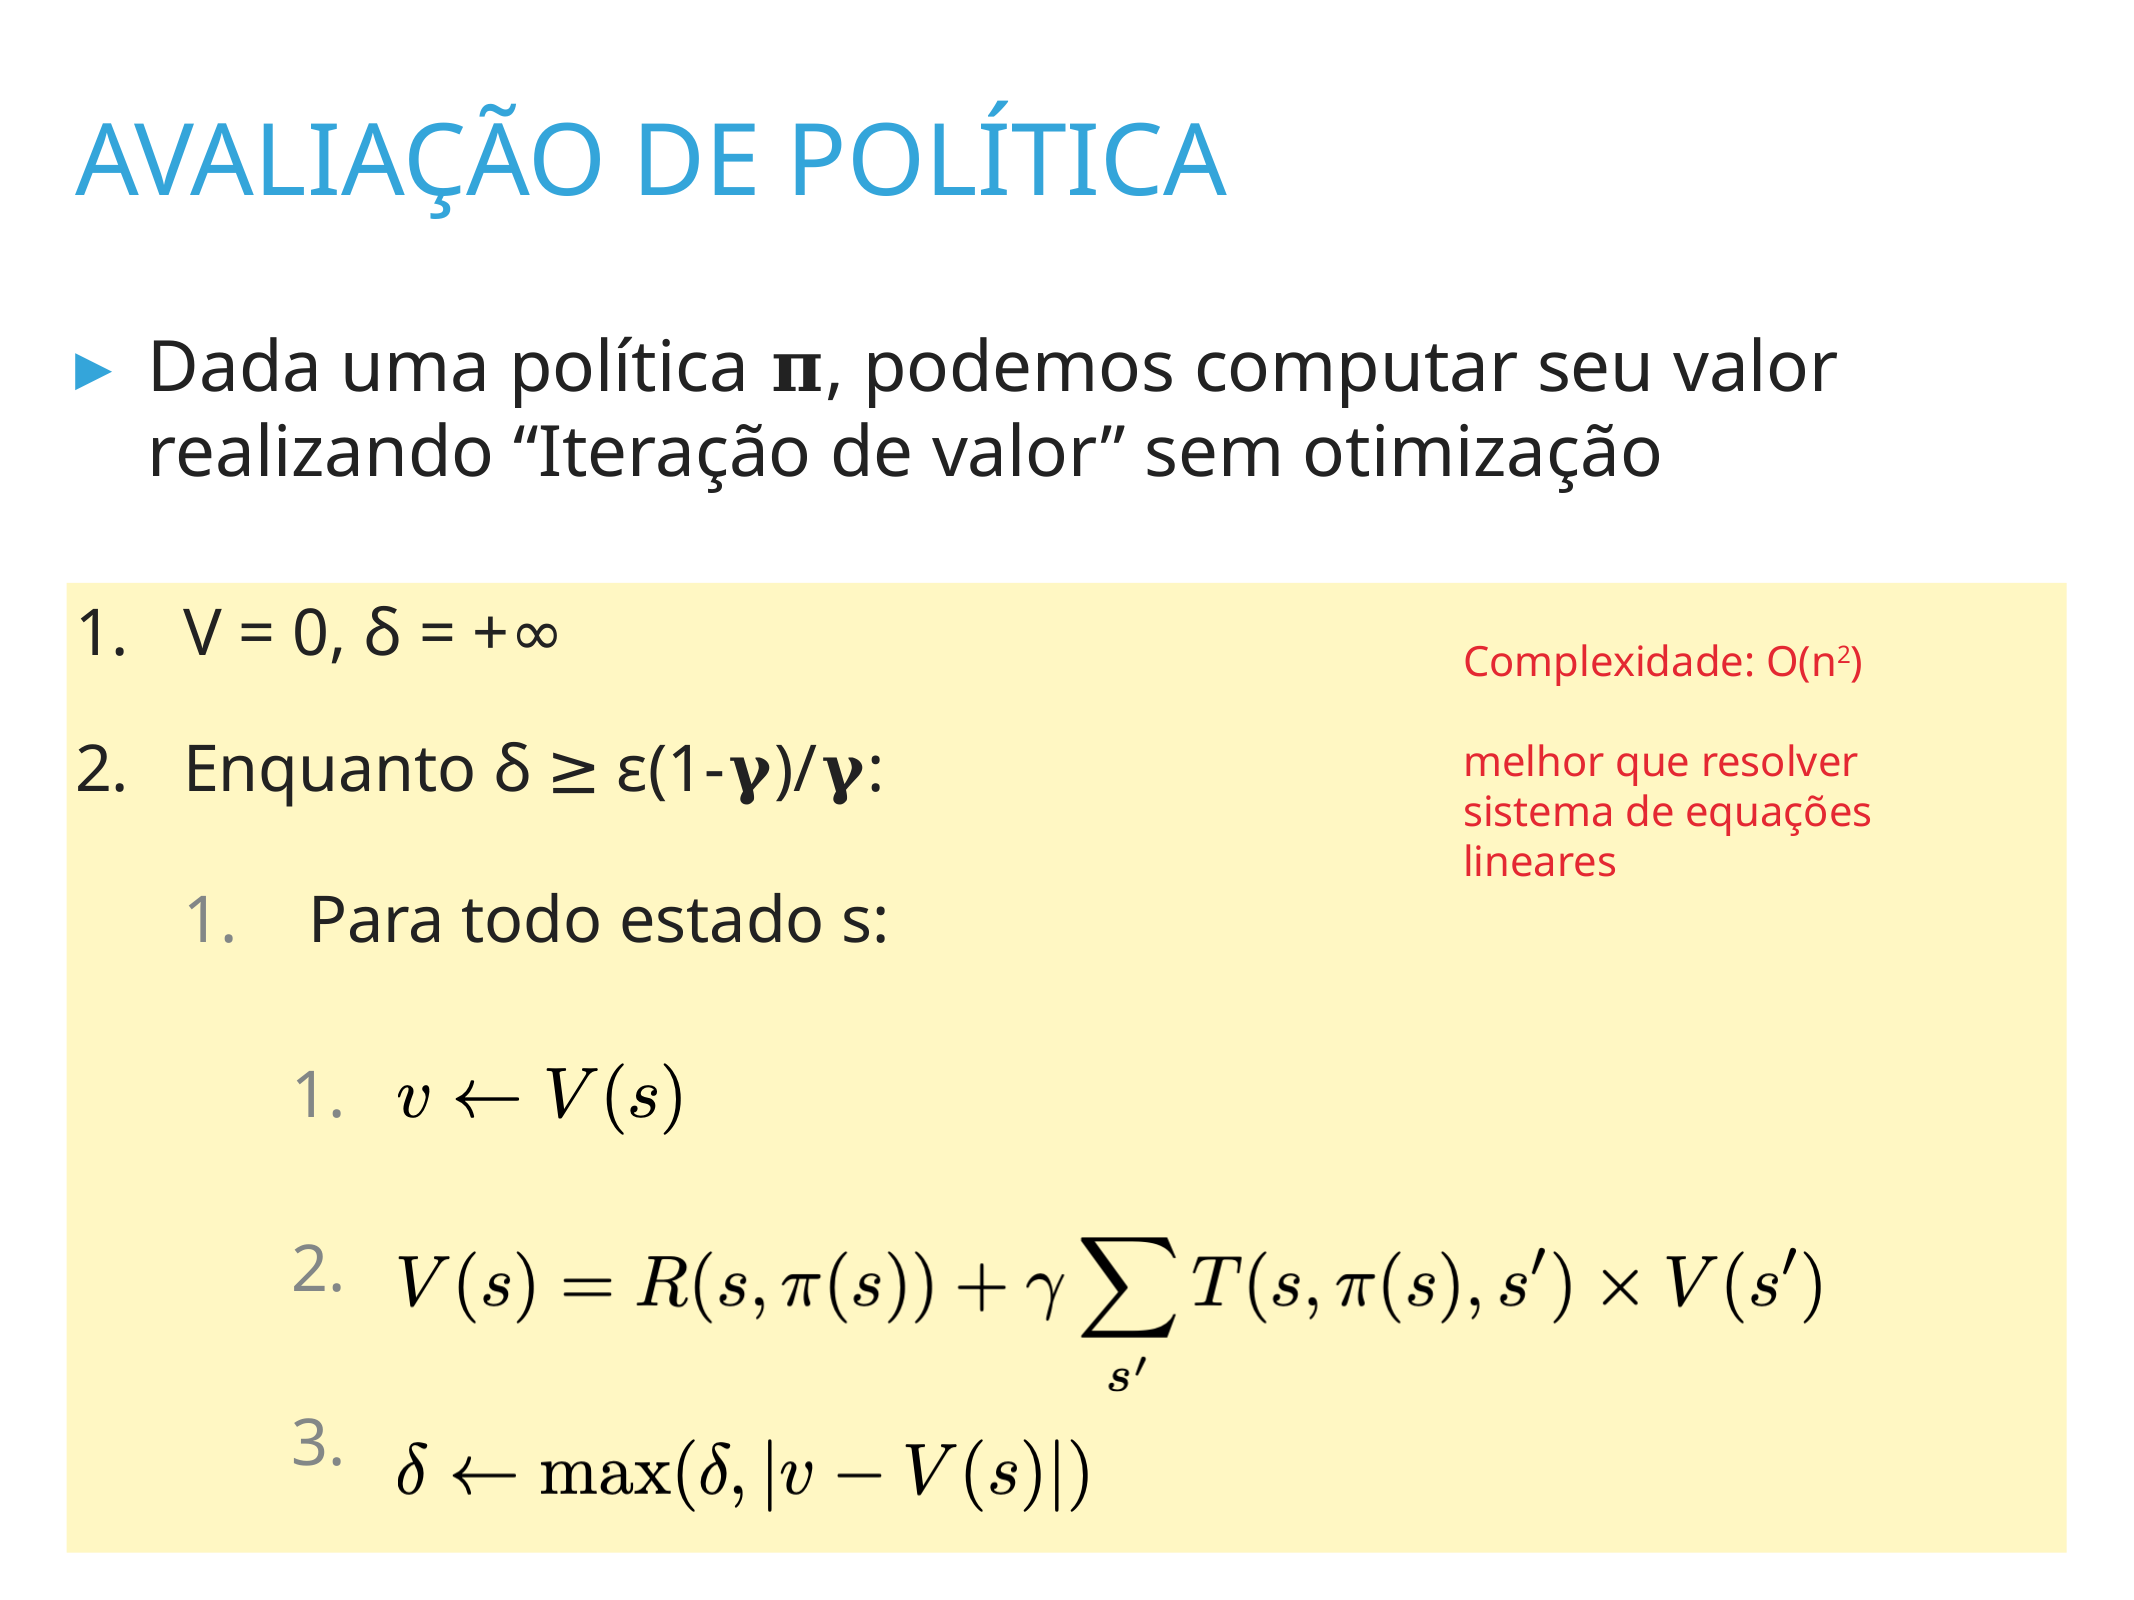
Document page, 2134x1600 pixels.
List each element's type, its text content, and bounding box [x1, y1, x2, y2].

picture [398, 1061, 682, 1136]
picture [397, 1438, 1088, 1512]
text_box avaliação de política [66, 110, 2067, 230]
text_box V = 0, δ = +∞ Enquanto δ ≥ ε(1-𝛄)/𝛄: Para todo estado s: [66, 582, 2067, 1553]
picture [397, 1236, 1822, 1392]
text_box Complexidade: O(n2) melhor que resolver sistema de equações lineares [1454, 626, 2026, 894]
text_box Dada uma política 𝛑, podemos computar seu valor realizando “Iteração de valor” sem otimização [66, 312, 2067, 538]
